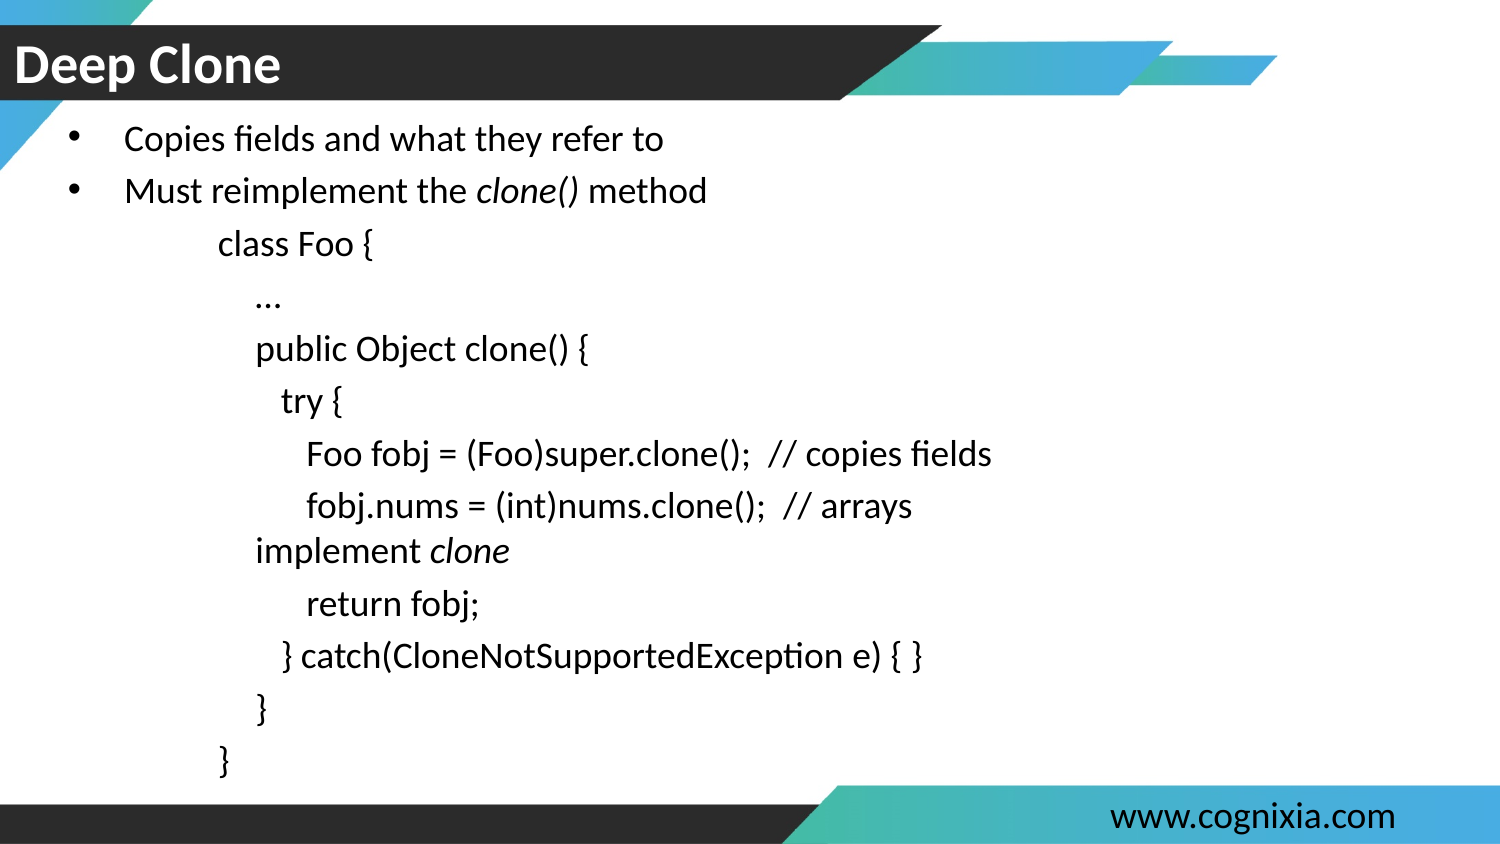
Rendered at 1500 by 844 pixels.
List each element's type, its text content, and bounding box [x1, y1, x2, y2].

picture [0, 0, 1500, 844]
list Copies fields and what they refer to Must reimplement the clone() method class Foo { … public Object clone() { try { Foo fobj = (Foo)super.clone(); // copies fields fobj.nums = (int)nums.clone(); // arrays implement clone return fobj; } catch(CloneNotSupportedException e) { } } } [53, 106, 1066, 716]
title Deep Clone [0, 20, 869, 103]
